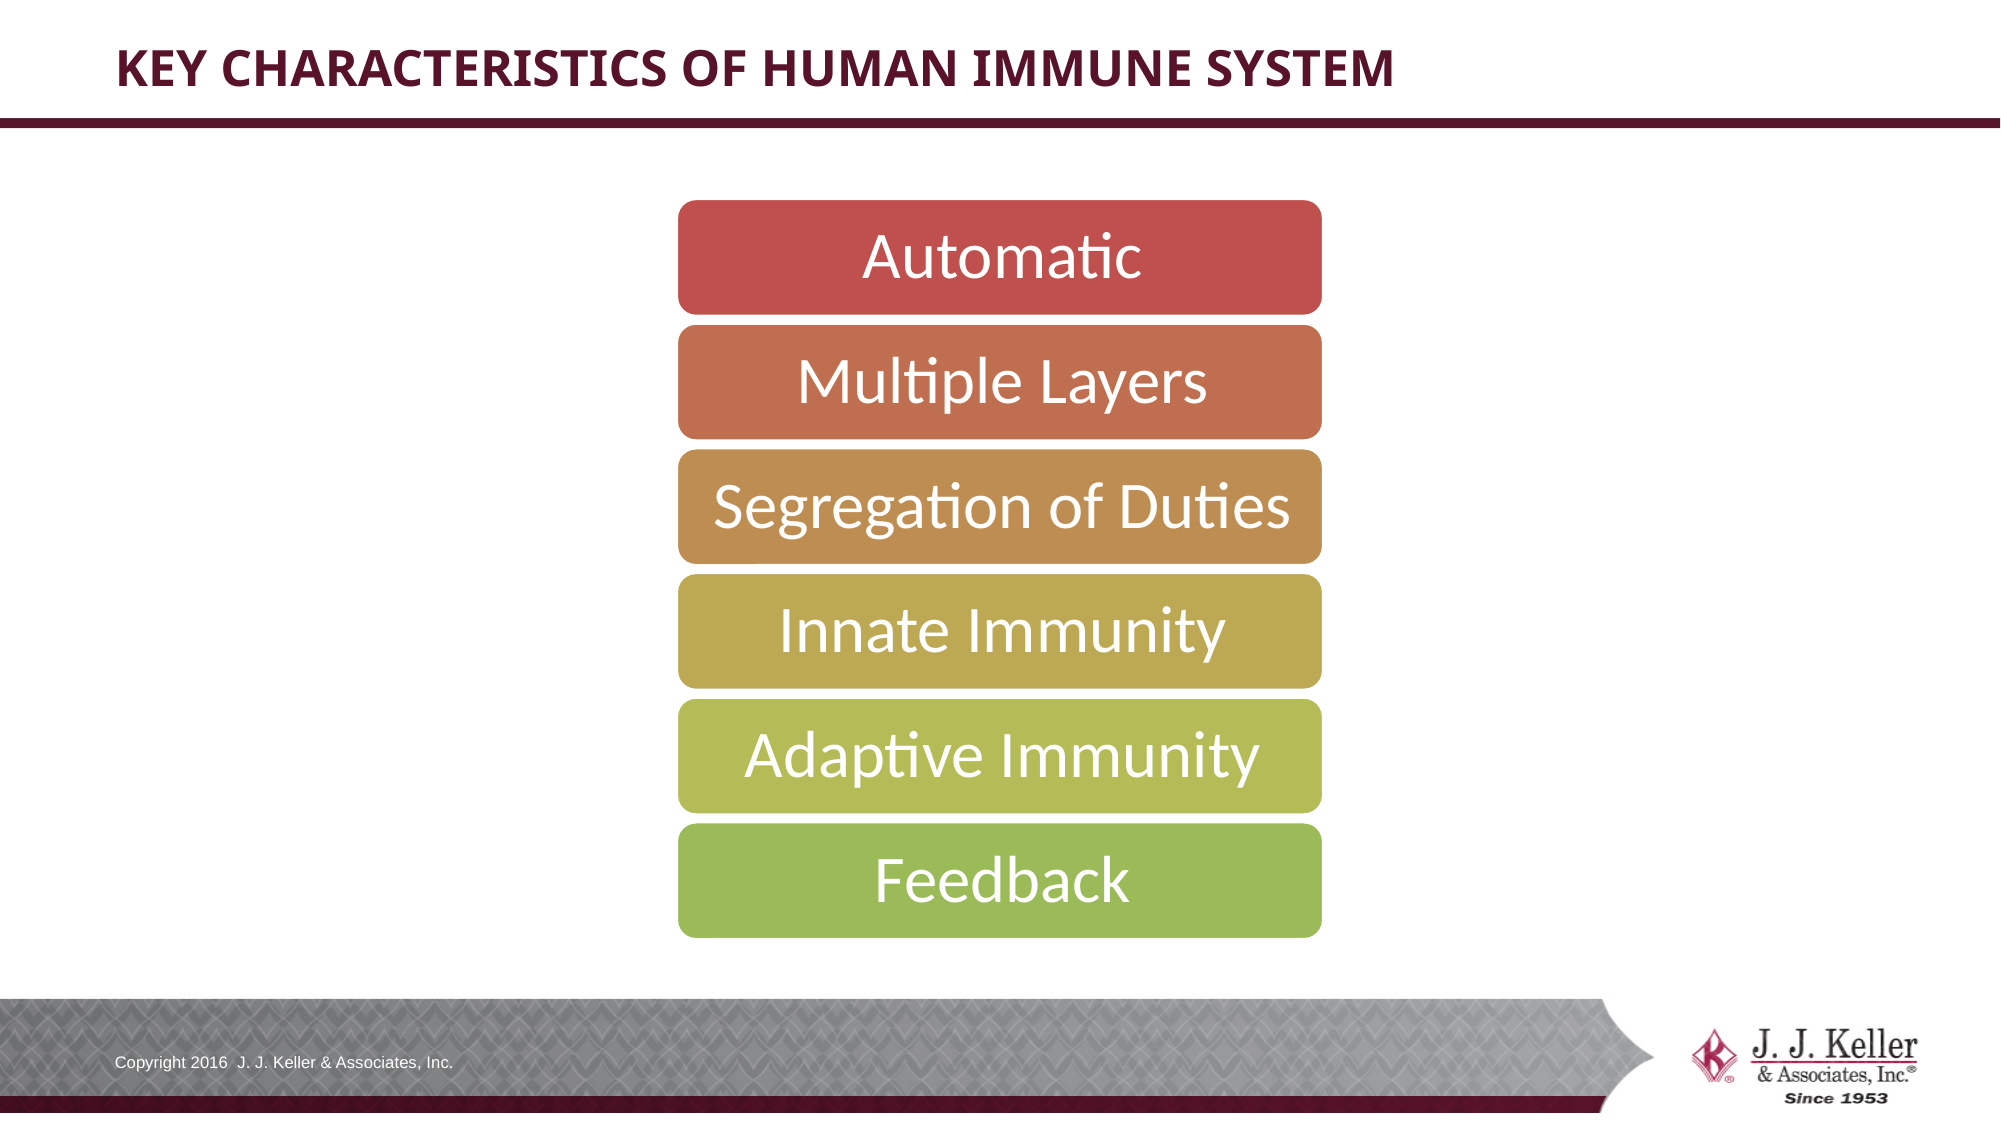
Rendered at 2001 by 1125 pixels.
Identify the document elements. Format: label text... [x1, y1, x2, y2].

picture [0, 0, 2001, 1125]
title Key Characteristics OF HUMAN IMMUNE SYSTEM [99, 4, 1900, 128]
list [99, 197, 1901, 941]
